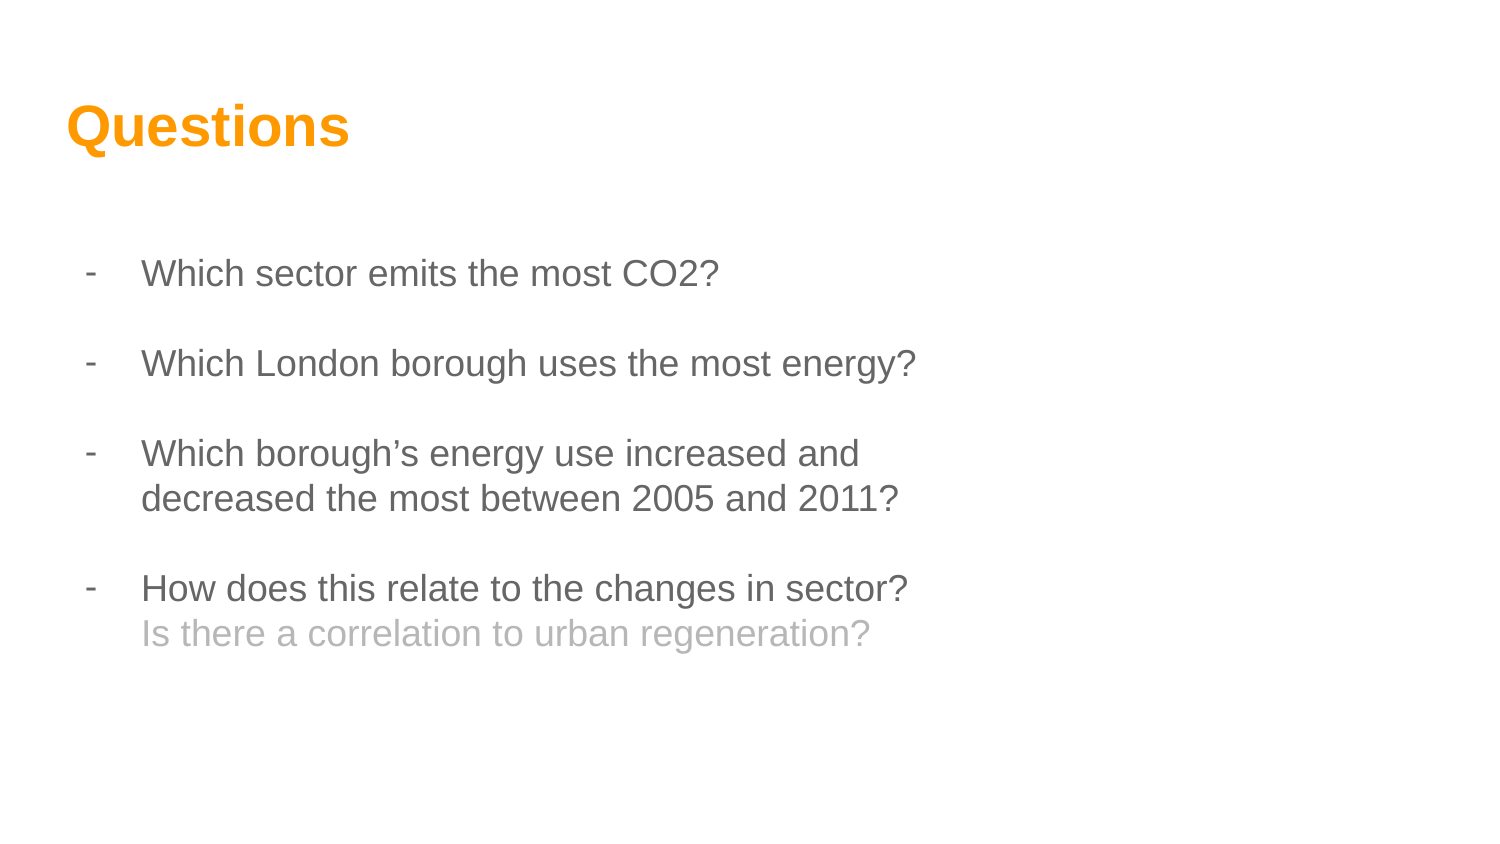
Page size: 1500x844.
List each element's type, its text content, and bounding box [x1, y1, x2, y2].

title Questions [51, 72, 1449, 167]
list Which sector emits the most CO2? Which London borough uses the most energy? Which borough’s energy use increased and decreased the most between 2005 and 2011? How does this relate to the changes in sector? Is there a correlation to urban regeneration? [51, 189, 1050, 789]
